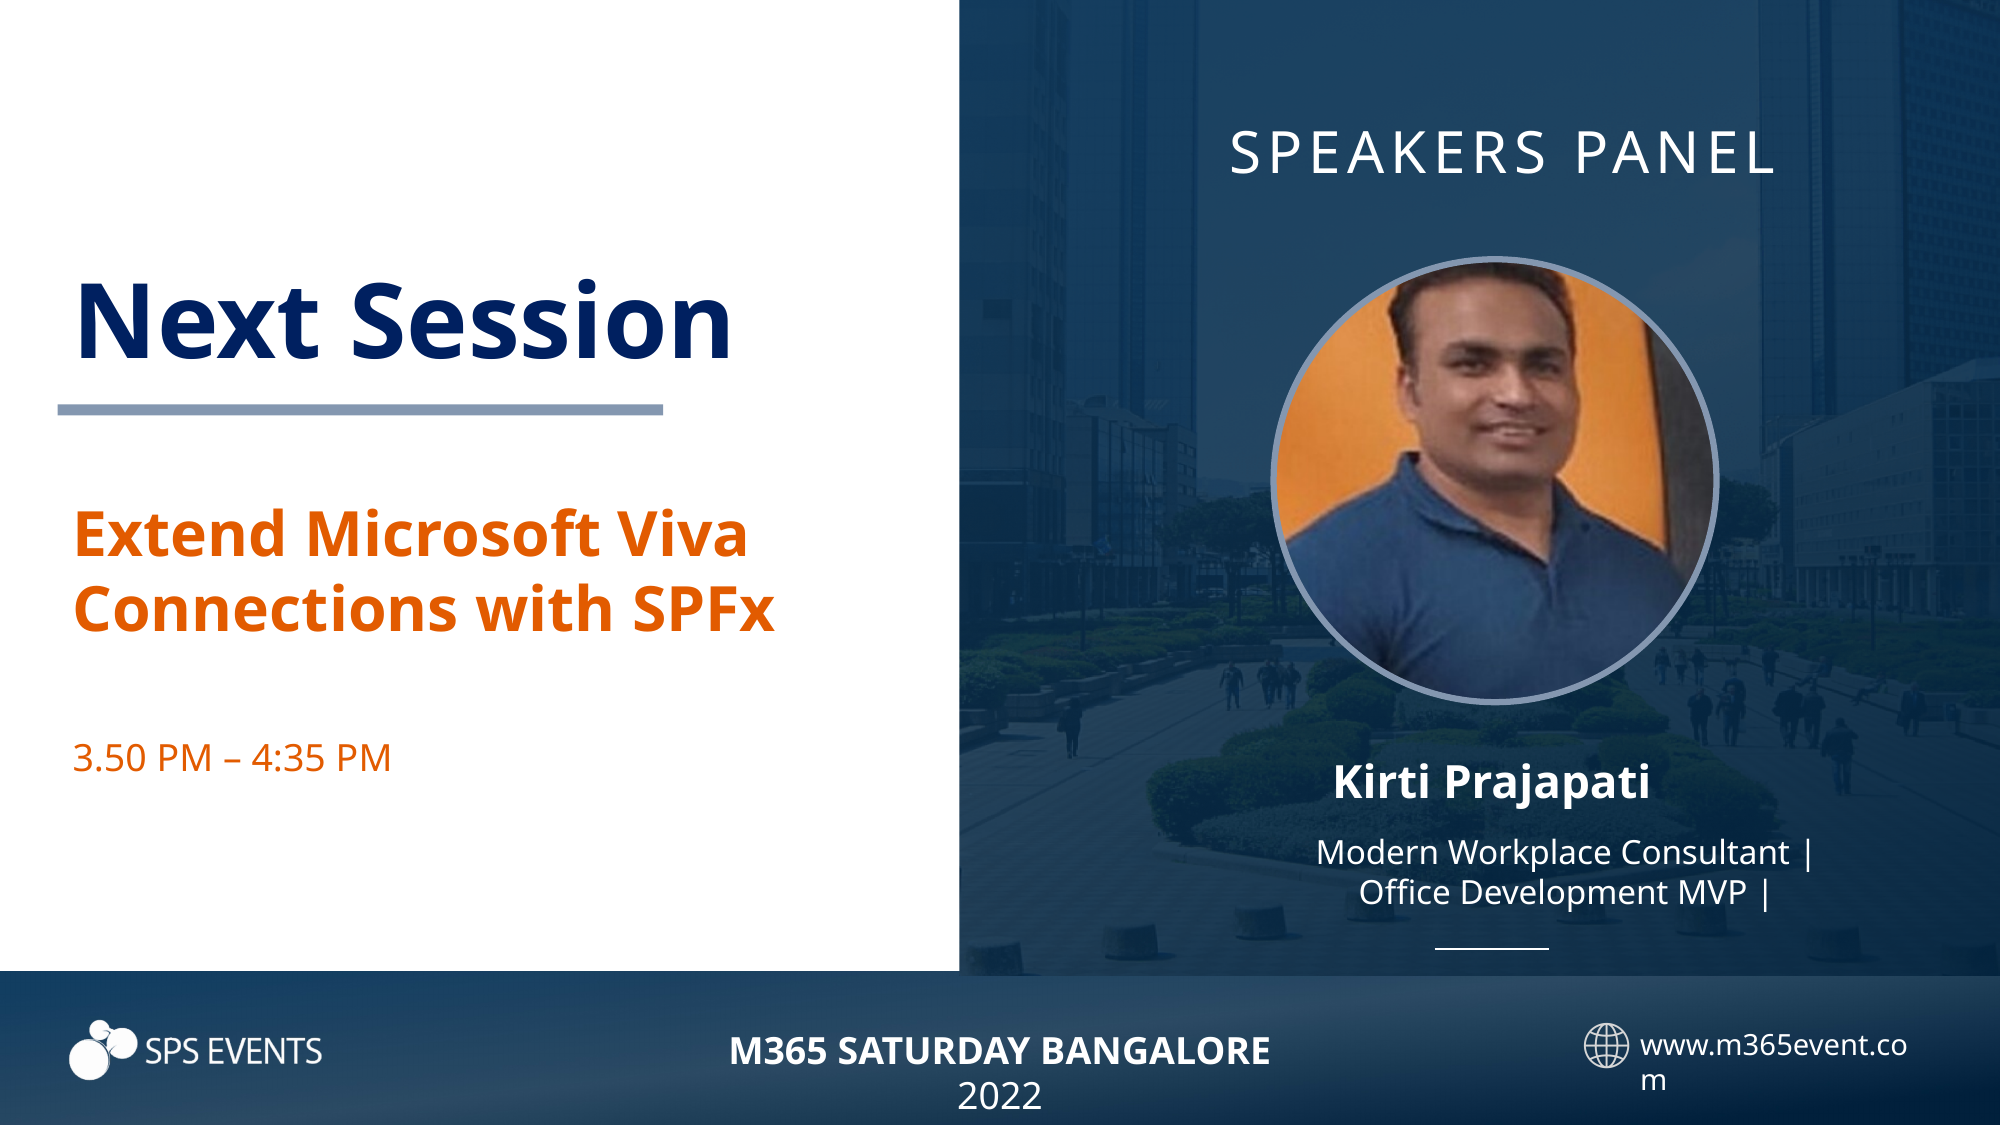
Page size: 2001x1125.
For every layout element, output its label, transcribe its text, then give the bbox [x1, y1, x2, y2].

text_box Modern Workplace Consultant | Office Development MVP | [1266, 823, 1867, 937]
text_box [57, 403, 664, 416]
text_box Extend Microsoft Viva Connections with SPFx [57, 486, 941, 596]
text_box Next Session [57, 61, 908, 380]
text_box 3.50 PM – 4:35 PM [57, 702, 941, 812]
title SPEAKERS PANEL [1176, 86, 1829, 186]
picture [0, 0, 2000, 1125]
text_box Kirti Prajapati [1256, 745, 1728, 812]
